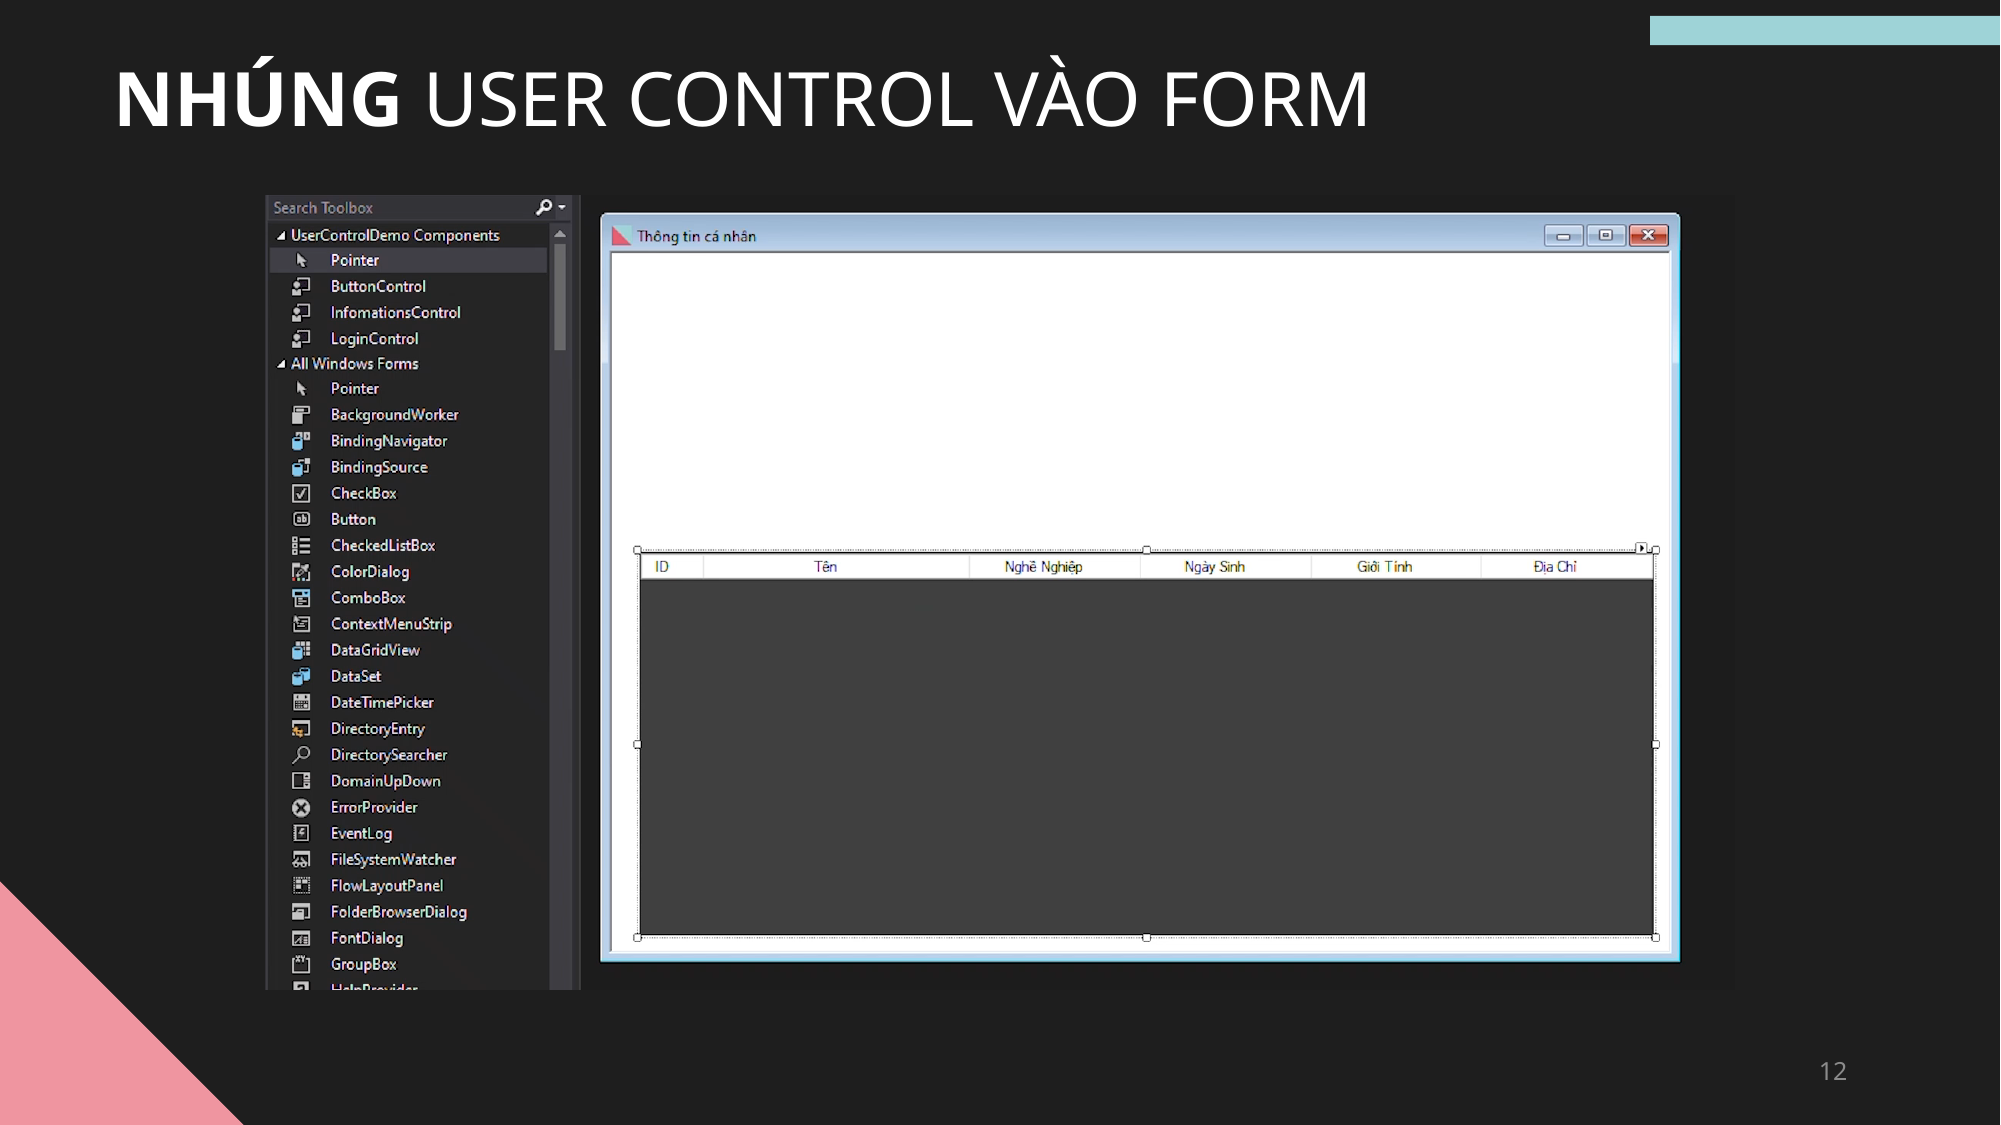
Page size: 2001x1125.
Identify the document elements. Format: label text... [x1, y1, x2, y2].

text_box [0, 879, 246, 1125]
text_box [264, 194, 1736, 991]
text_box NHÚNG USER CONTROL VÀO FORM [113, 51, 1887, 142]
slide_number 12 [1412, 1042, 1863, 1103]
text_box [1649, 15, 2000, 46]
